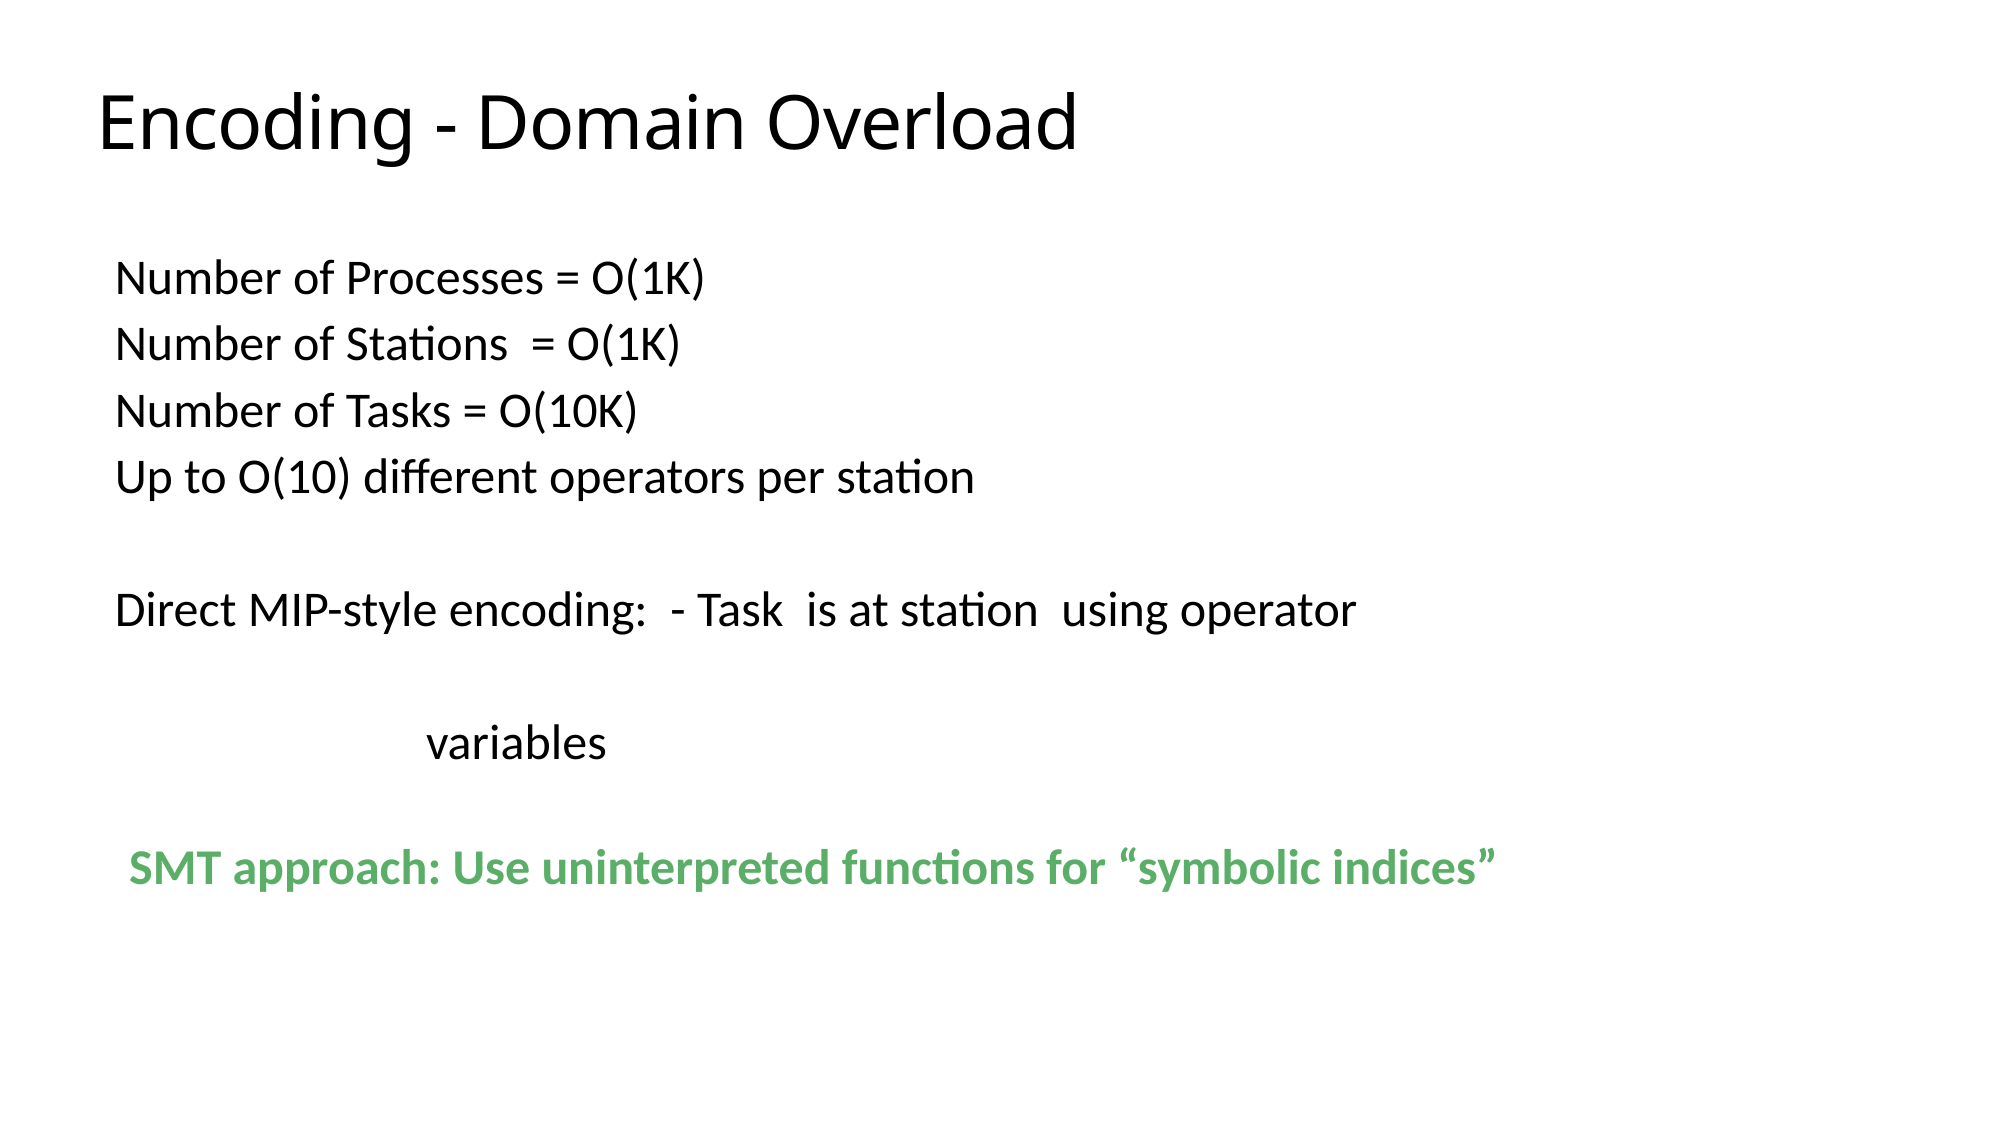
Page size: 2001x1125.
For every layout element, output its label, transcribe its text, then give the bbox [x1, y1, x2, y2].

text_box SMT approach: Use uninterpreted functions for “symbolic indices” [114, 827, 1677, 903]
text_box Encoding - Domain Overload [96, 74, 1904, 165]
